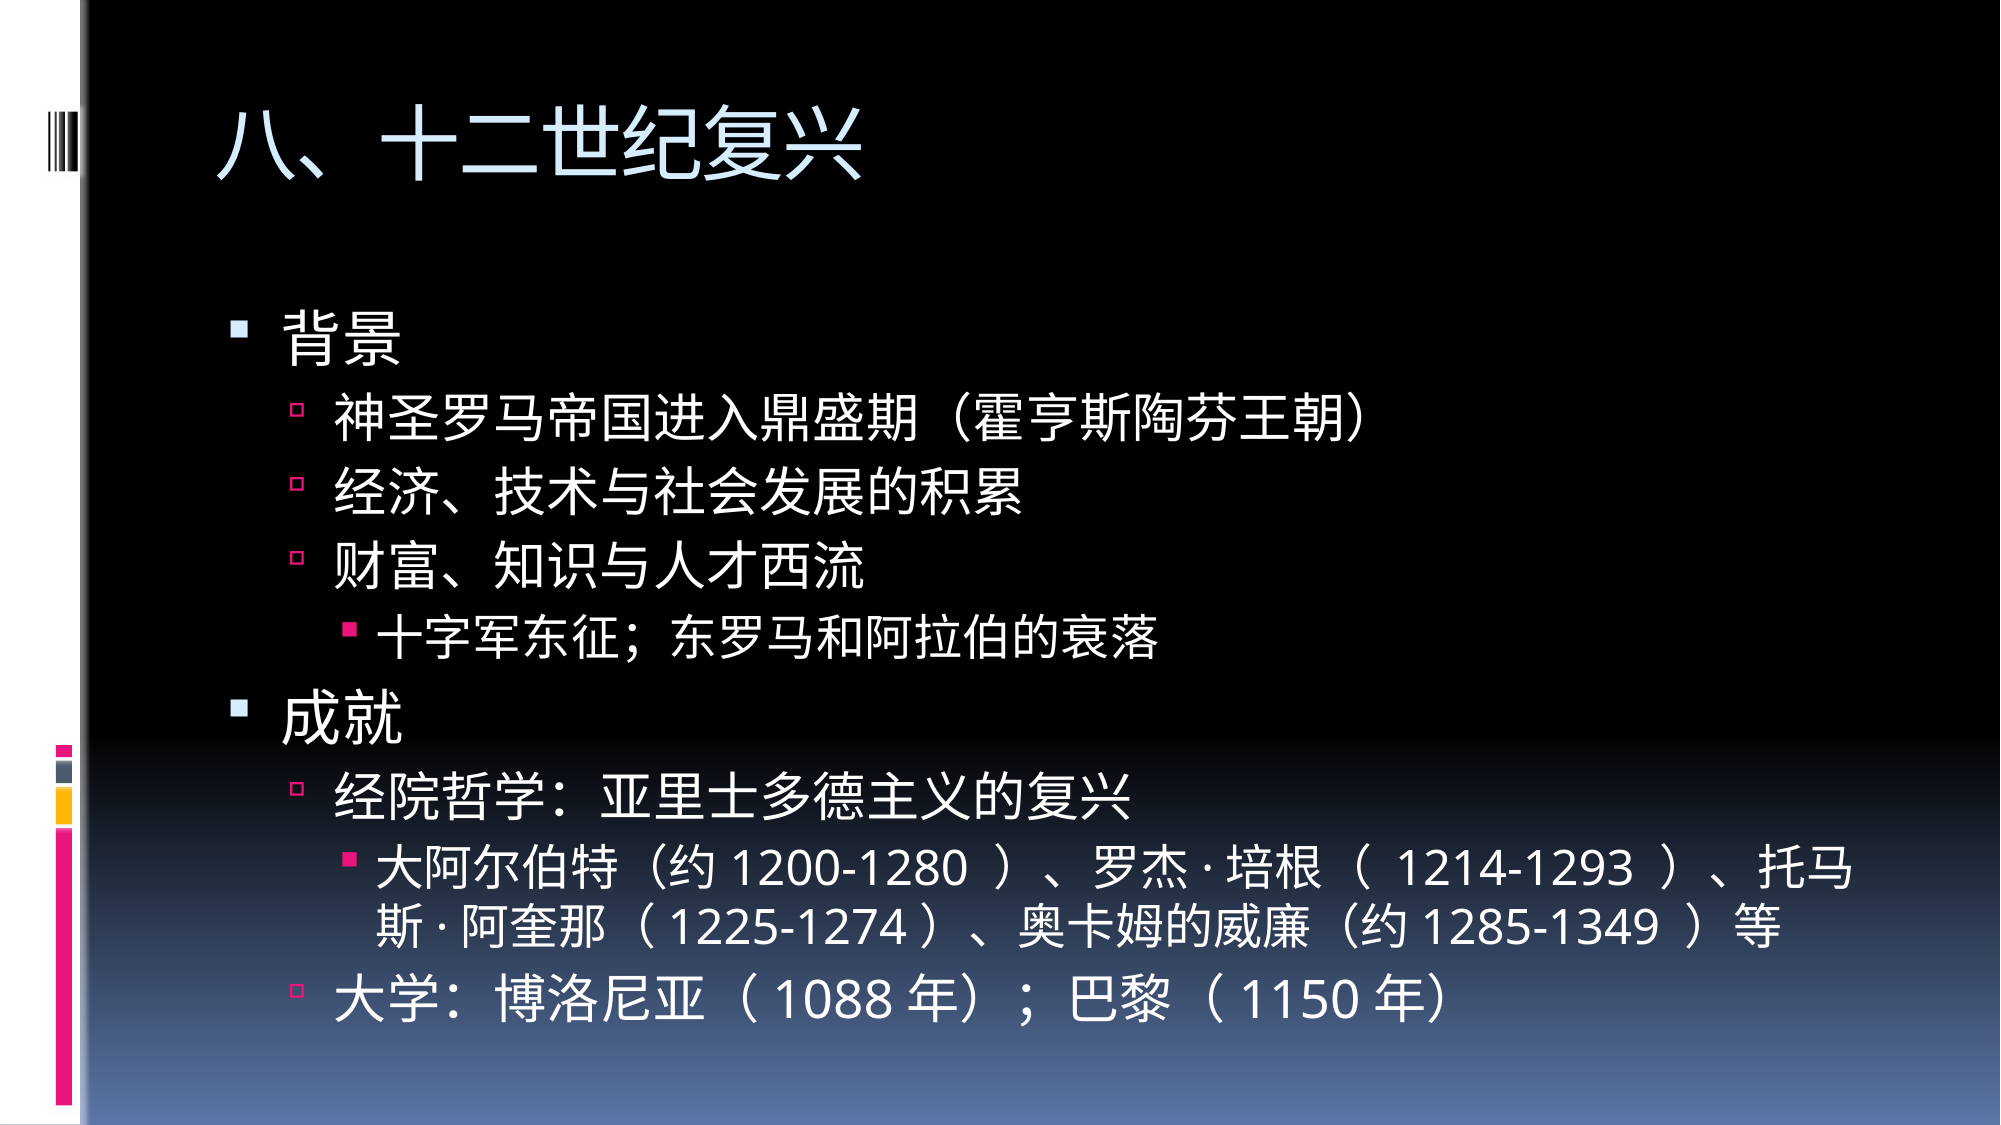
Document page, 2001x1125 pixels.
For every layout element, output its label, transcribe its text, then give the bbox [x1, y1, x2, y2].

list 背景 神圣罗马帝国进入鼎盛期（霍亨斯陶芬王朝） 经济、技术与社会发展的积累 财富、知识与人才西流 十字军东征；东罗马和阿拉伯的衰落 成就 经院哲学：亚里士多德主义的复兴 大阿尔伯特（约1200-1280 ）、罗杰·培根（ 1214-1293 ）、托马斯·阿奎那（1225-1274）、奥卡姆的威廉（约1285-1349 ）等 大学：博洛尼亚（1088年）；巴黎（1150年） [200, 292, 1900, 1043]
title 八、十二世纪复兴 [200, 83, 1900, 234]
